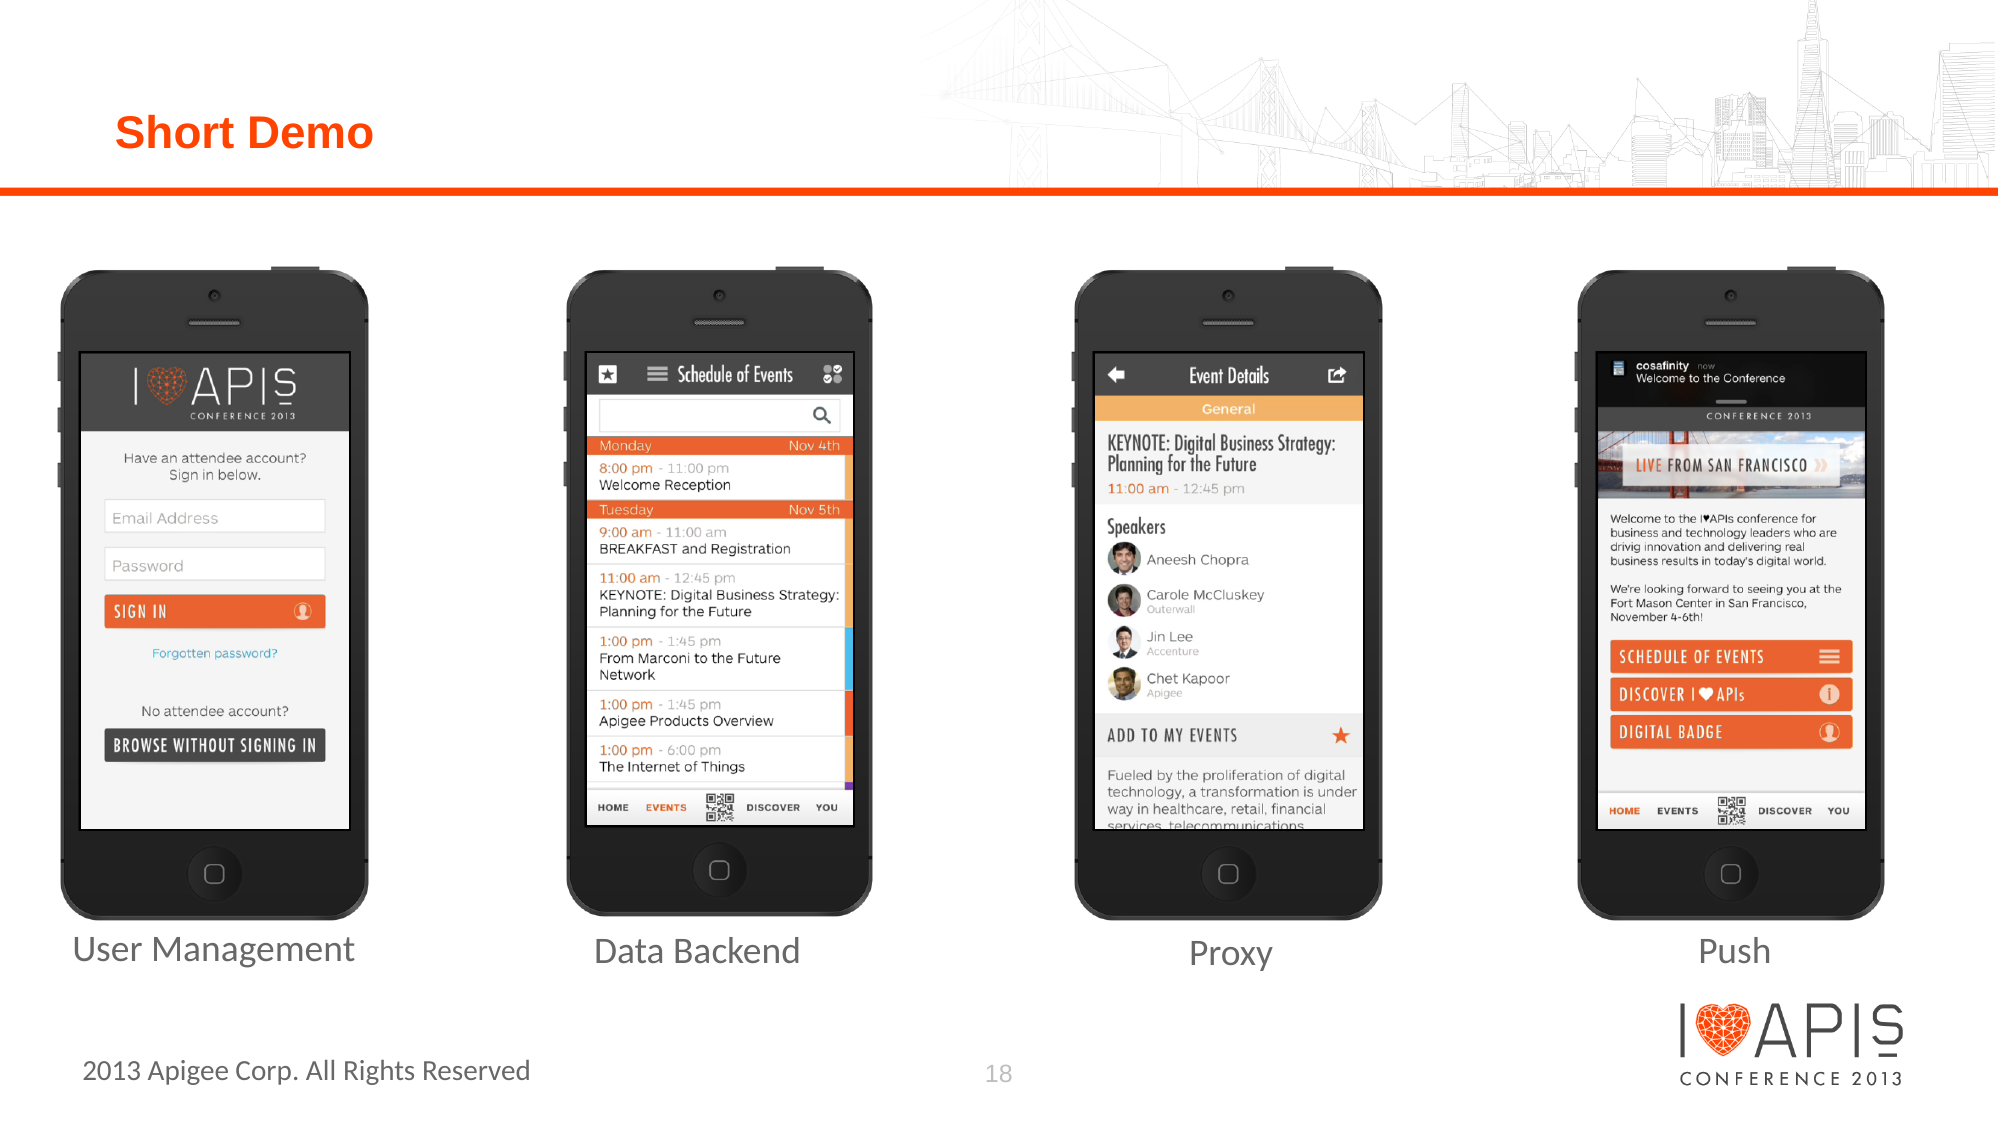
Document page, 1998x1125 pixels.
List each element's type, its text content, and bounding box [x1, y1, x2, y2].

slide_number 18 [765, 1042, 1233, 1102]
text_box Data Backend [579, 926, 817, 979]
picture [0, 0, 1998, 1125]
text_box Push [1683, 929, 1787, 979]
text_box Proxy [1174, 929, 1288, 980]
title Short Demo [99, 74, 1898, 186]
text_box User Management [57, 927, 371, 976]
